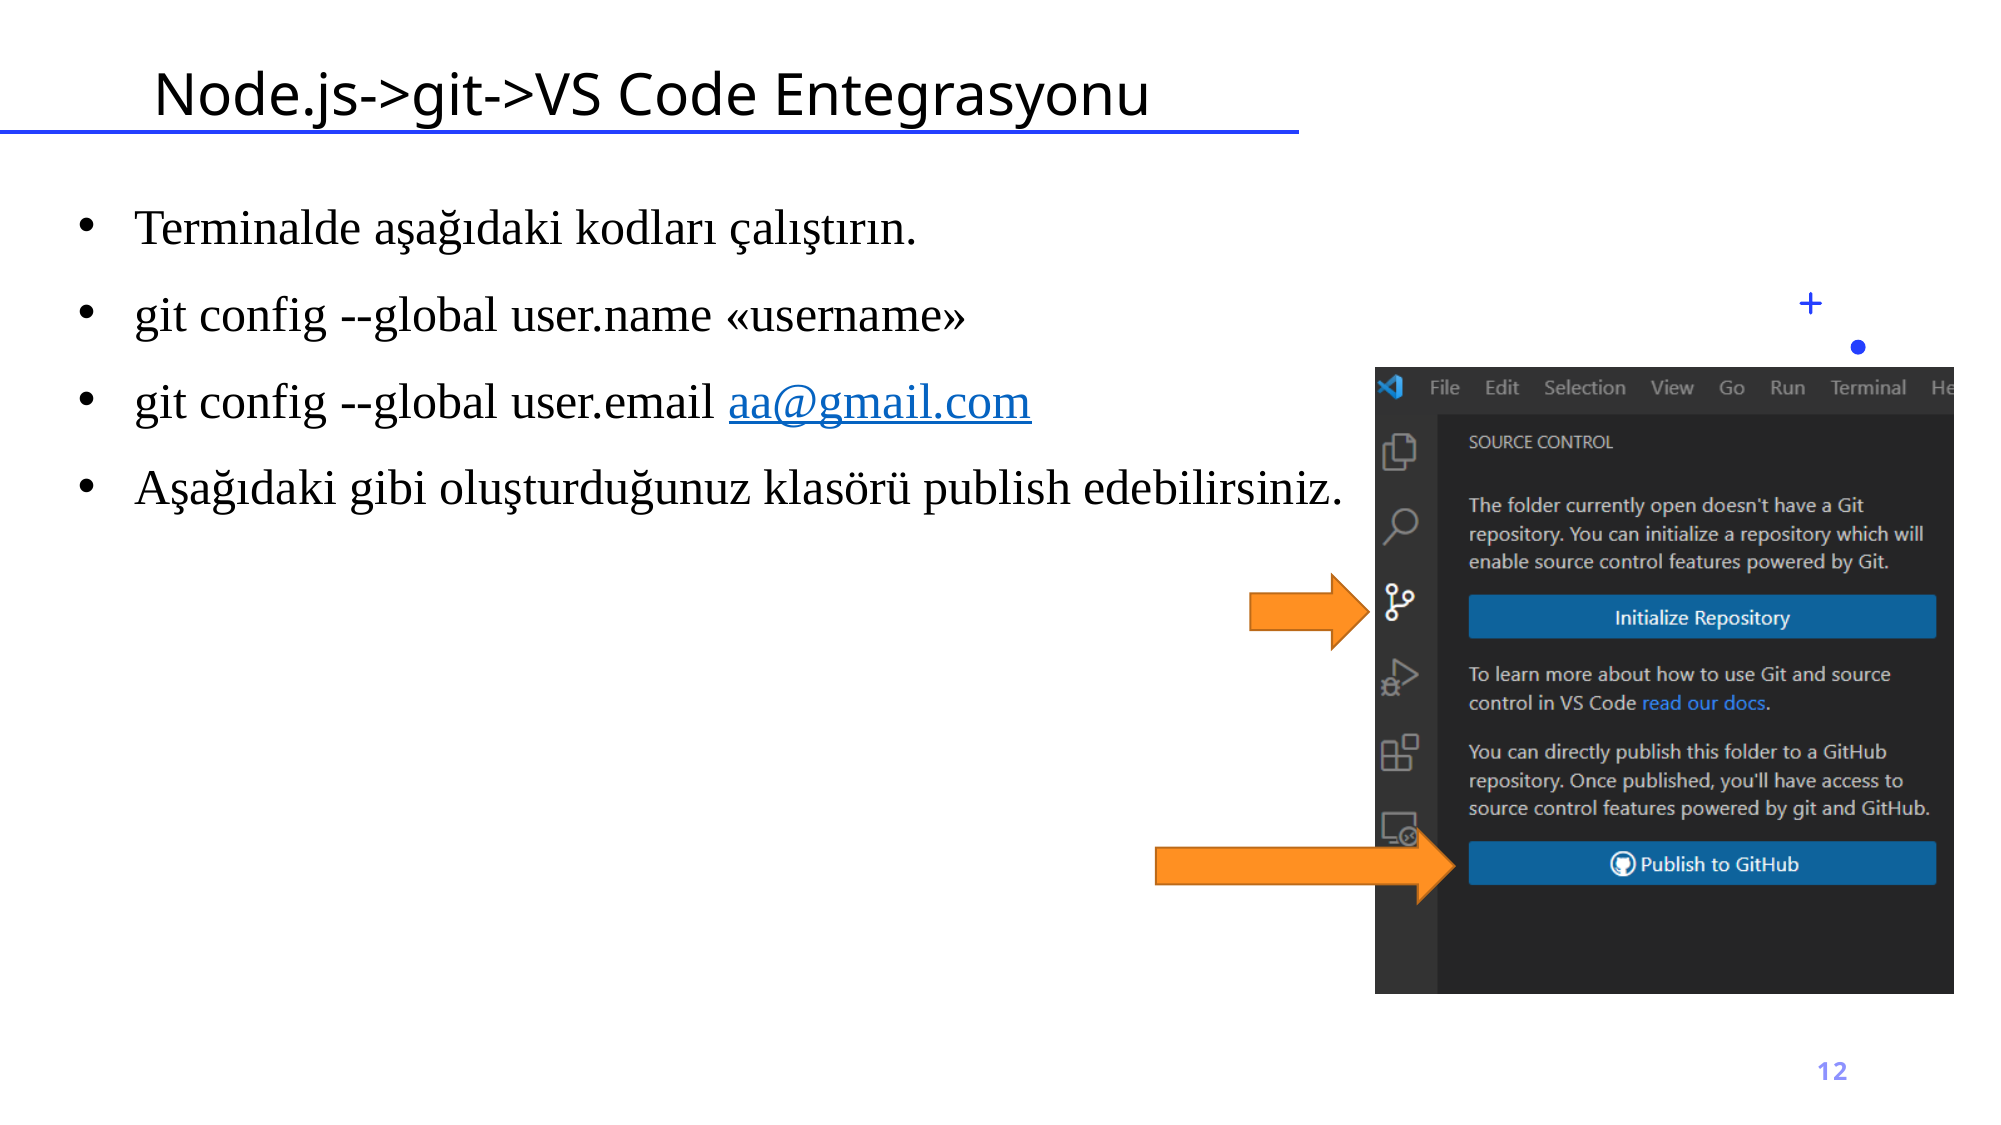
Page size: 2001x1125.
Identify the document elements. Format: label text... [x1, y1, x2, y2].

text_box [1154, 846, 1375, 886]
title Node.js->git->VS Code Entegrasyonu [0, 42, 1306, 137]
text_box [1249, 572, 1371, 652]
slide_number 12 [1412, 1042, 1863, 1103]
picture [1375, 367, 1954, 994]
list Terminalde aşağıdaki kodları çalıştırın. git config --global user.name «username» git config --global user.email aa@gmail.com Aşağıdaki gibi oluşturduğunuz klasörü publish edebilirsiniz. [62, 180, 1798, 1043]
